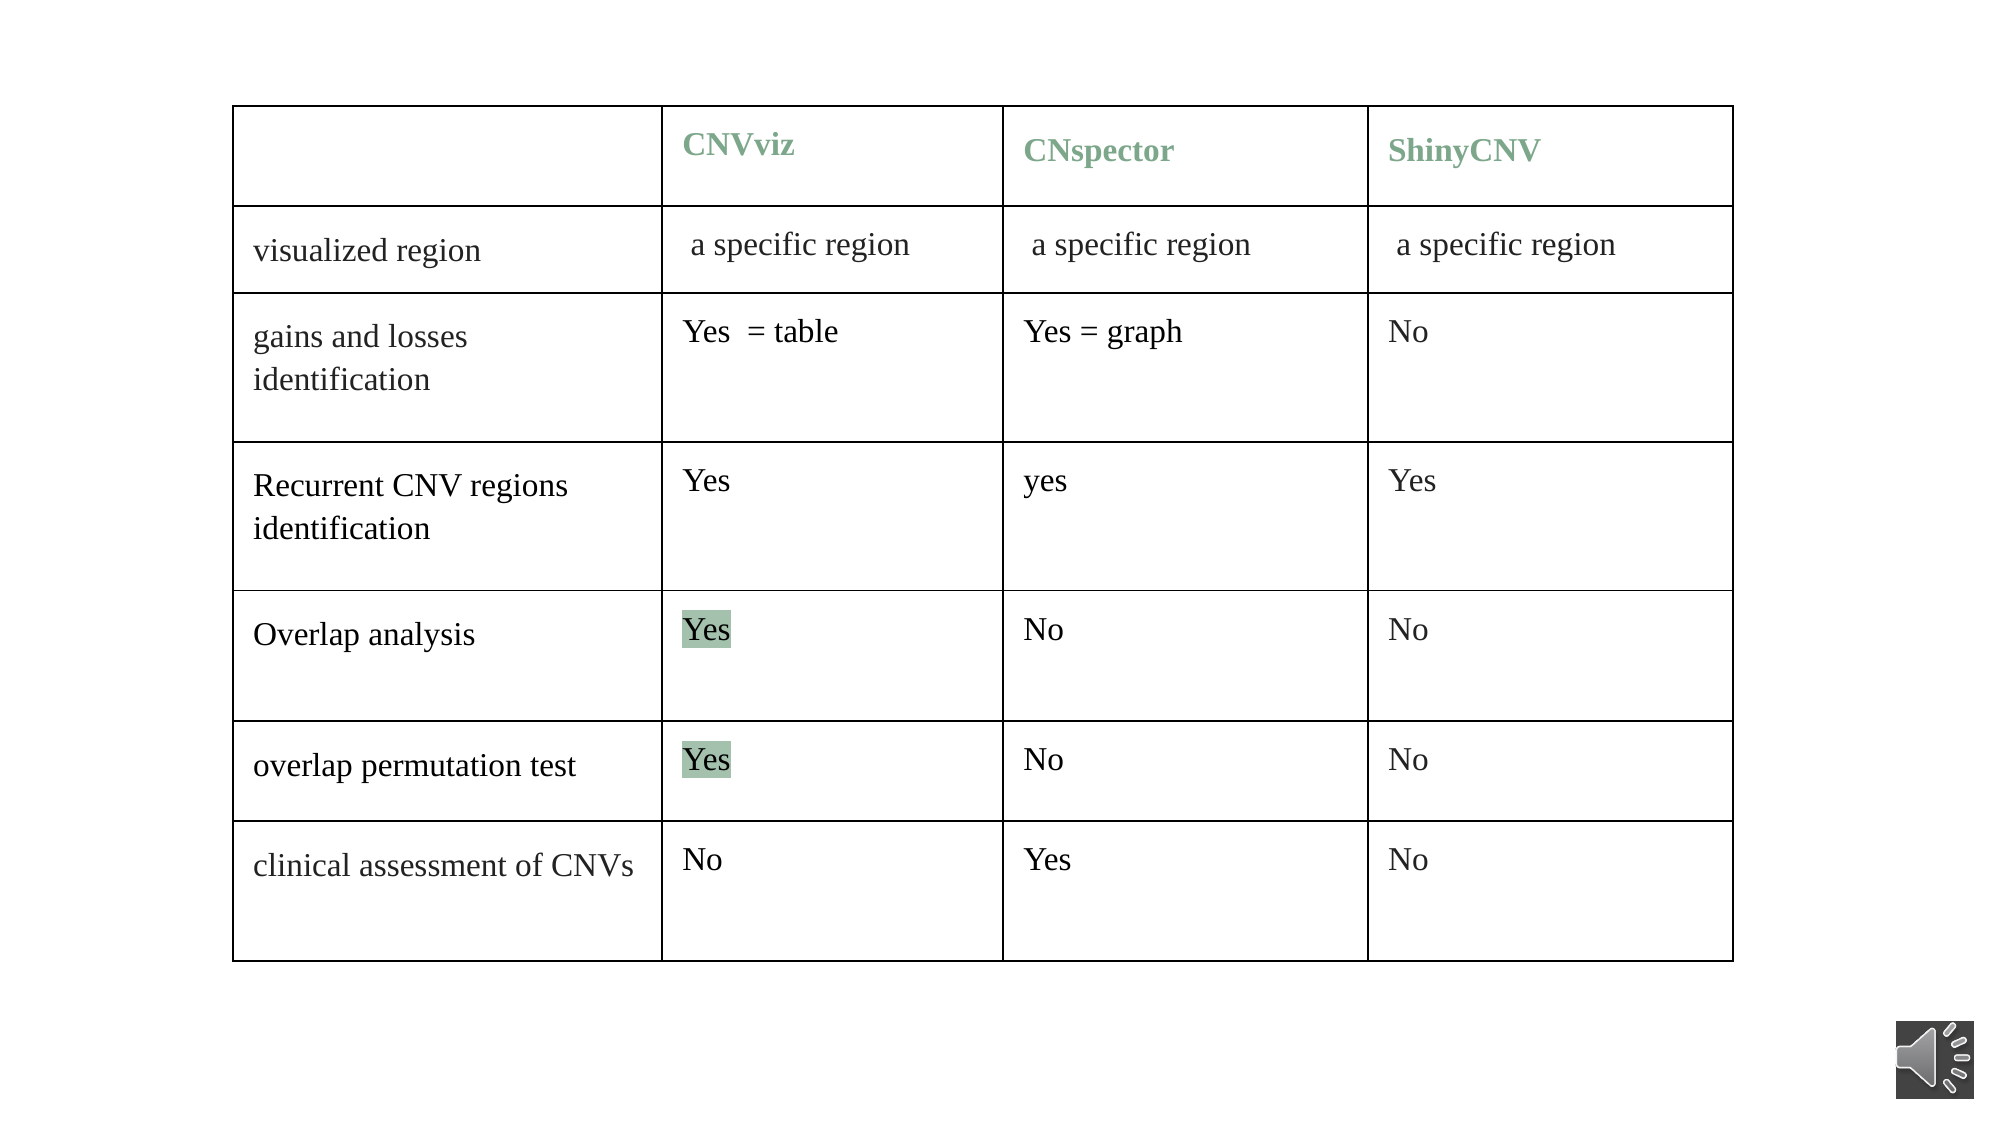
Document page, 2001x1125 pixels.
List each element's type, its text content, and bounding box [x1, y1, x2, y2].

table_cell No [1004, 591, 1367, 720]
table_cell No [1369, 822, 1732, 960]
table_cell yes [1004, 443, 1367, 590]
table_cell a specific region [1004, 207, 1367, 292]
table_cell No [1369, 722, 1732, 820]
table_cell Recurrent CNV regions identification [234, 443, 661, 590]
table_header CNVviz [663, 107, 1002, 205]
table_cell Yes = table [663, 294, 1002, 441]
table_cell Overlap analysis [234, 591, 661, 720]
table_header [234, 107, 661, 205]
table_cell overlap permutation test [234, 722, 661, 820]
table_cell Yes [663, 591, 1002, 720]
table_cell visualized region [234, 207, 661, 292]
table_cell No [1369, 294, 1732, 441]
table_cell No [1369, 591, 1732, 720]
table_header CNspector [1004, 107, 1367, 205]
table_cell No [663, 822, 1002, 960]
picture [1894, 1019, 1975, 1100]
table_cell Yes [663, 722, 1002, 820]
table_cell a specific region [1369, 207, 1732, 292]
table_cell Yes [1369, 443, 1732, 590]
table_cell Yes [1004, 822, 1367, 960]
table_header ShinyCNV [1369, 107, 1732, 205]
table_cell a specific region [663, 207, 1002, 292]
table_cell clinical assessment of CNVs [234, 822, 661, 960]
table_cell Yes [663, 443, 1002, 590]
table_cell No [1004, 722, 1367, 820]
table_cell Yes = graph [1004, 294, 1367, 441]
table_cell gains and losses identification [234, 294, 661, 441]
